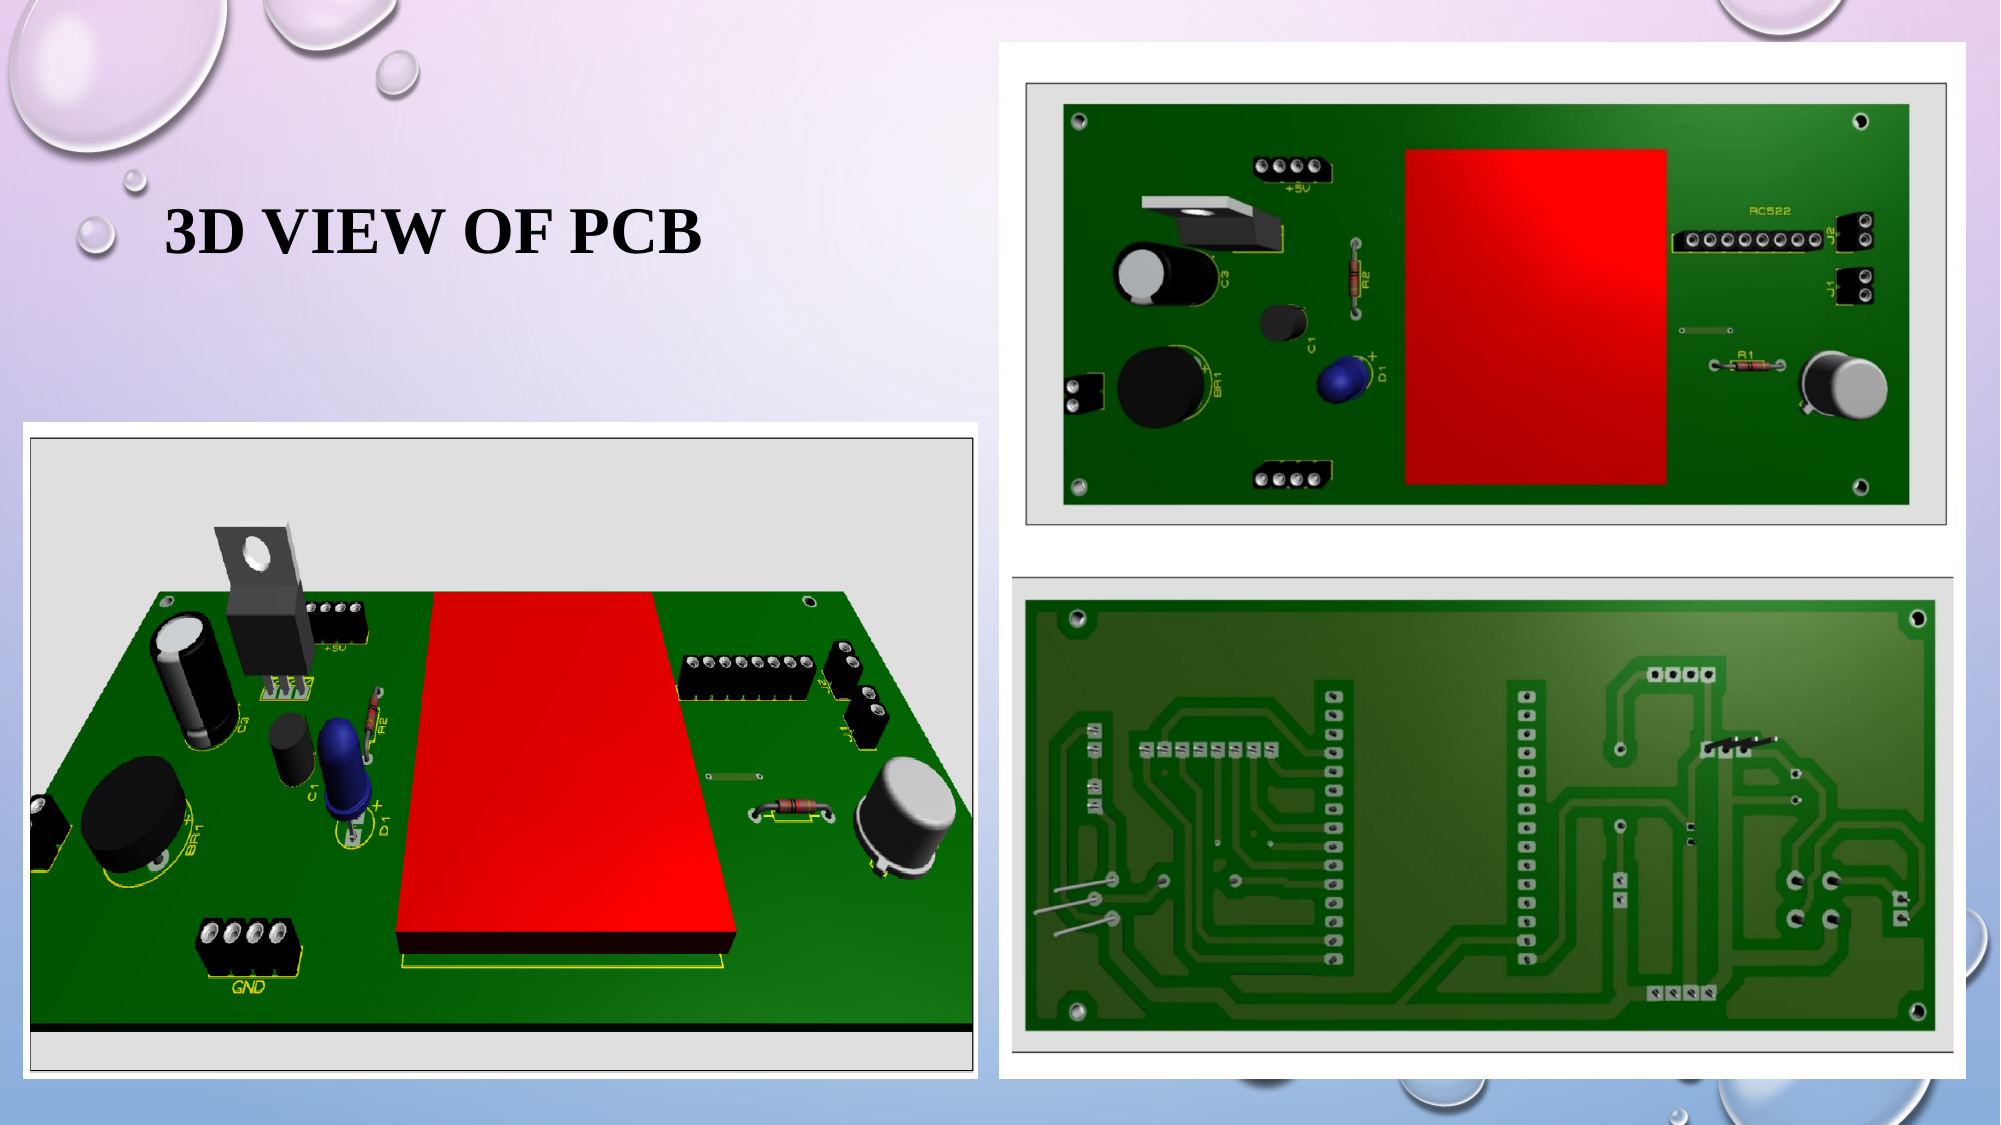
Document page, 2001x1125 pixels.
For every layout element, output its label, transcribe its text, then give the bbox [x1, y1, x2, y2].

picture [0, 0, 2000, 1125]
title 3D View Of PCB [149, 101, 993, 364]
